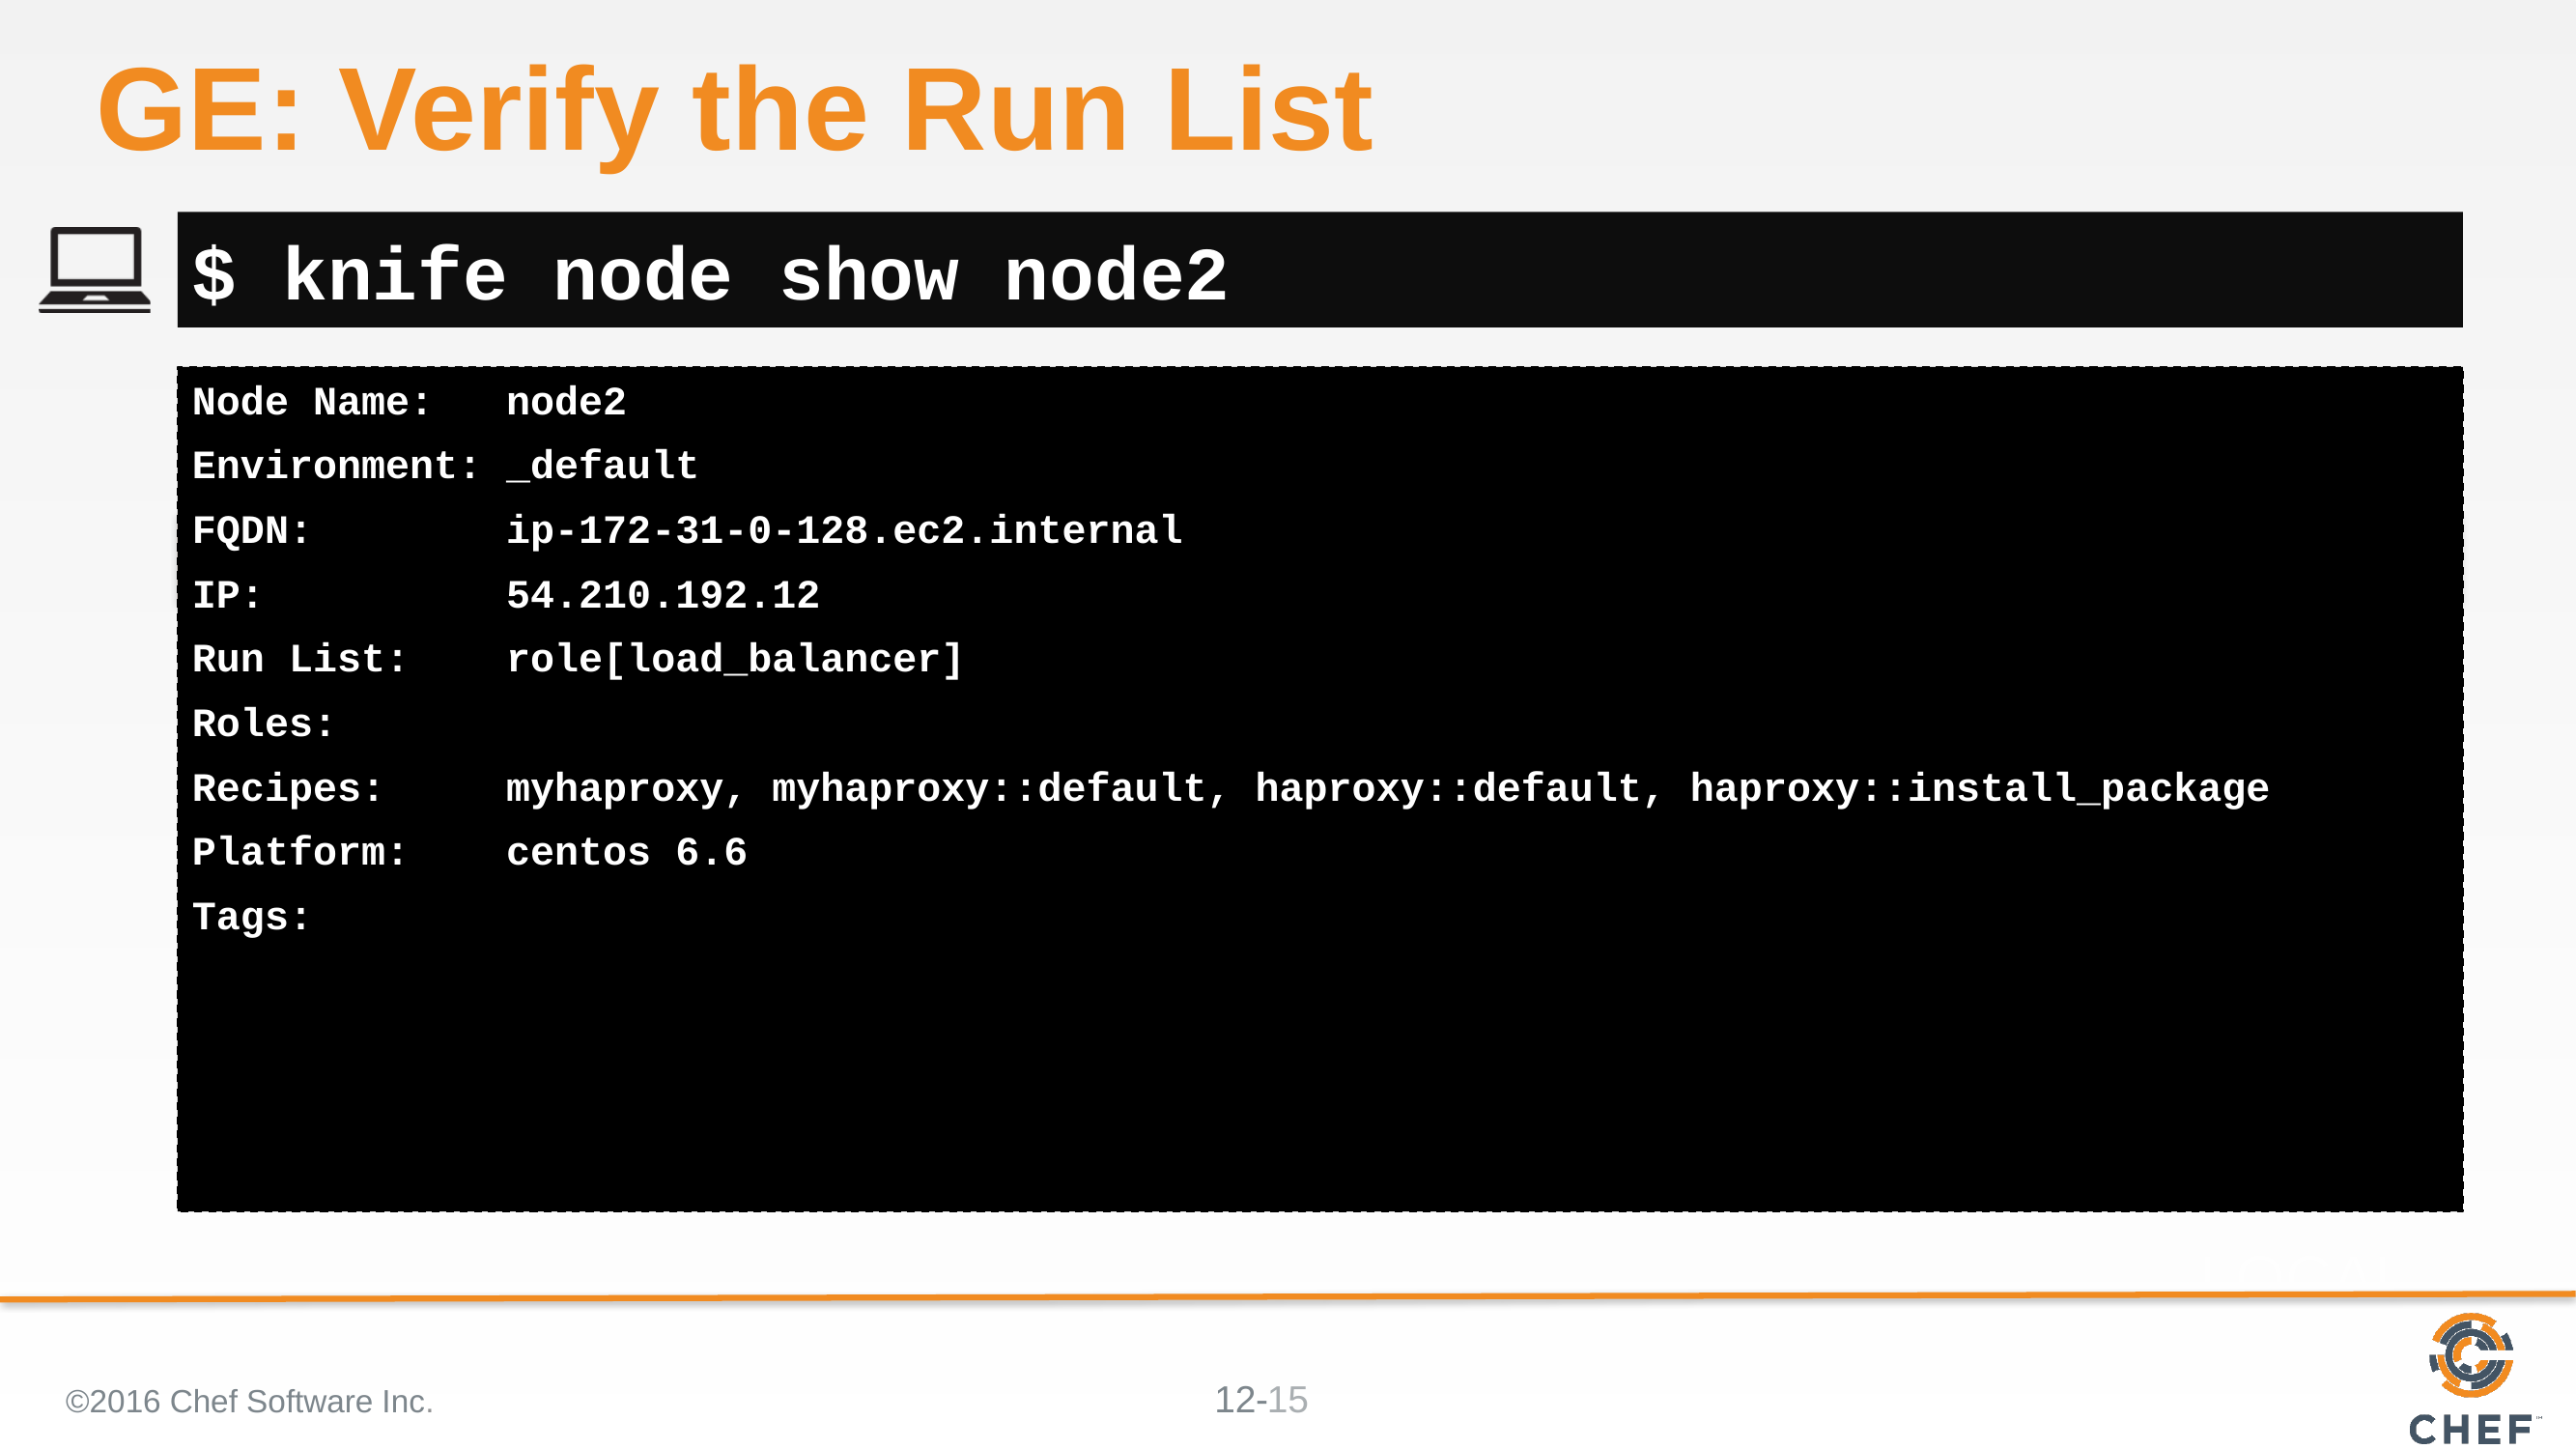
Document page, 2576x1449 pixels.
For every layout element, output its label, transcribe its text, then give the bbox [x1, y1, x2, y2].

footer ©2016 Chef Software Inc. [51, 1359, 952, 1440]
list Node Name: node2 Environment: _default FQDN: ip-172-31-0-128.ec2.internal IP: 54.210.192.12 Run List: role[load_balancer] Roles: Recipes: myhaproxy, myhaproxy::default, haproxy::default, haproxy::install_package Platform: centos 6.6 Tags: [177, 366, 2464, 1212]
list $ knife node show node2 [177, 212, 2463, 327]
picture [2399, 1297, 2550, 1449]
slide_number 15 [998, 1359, 1578, 1437]
title GE: Verify the Run List [96, 48, 2463, 180]
